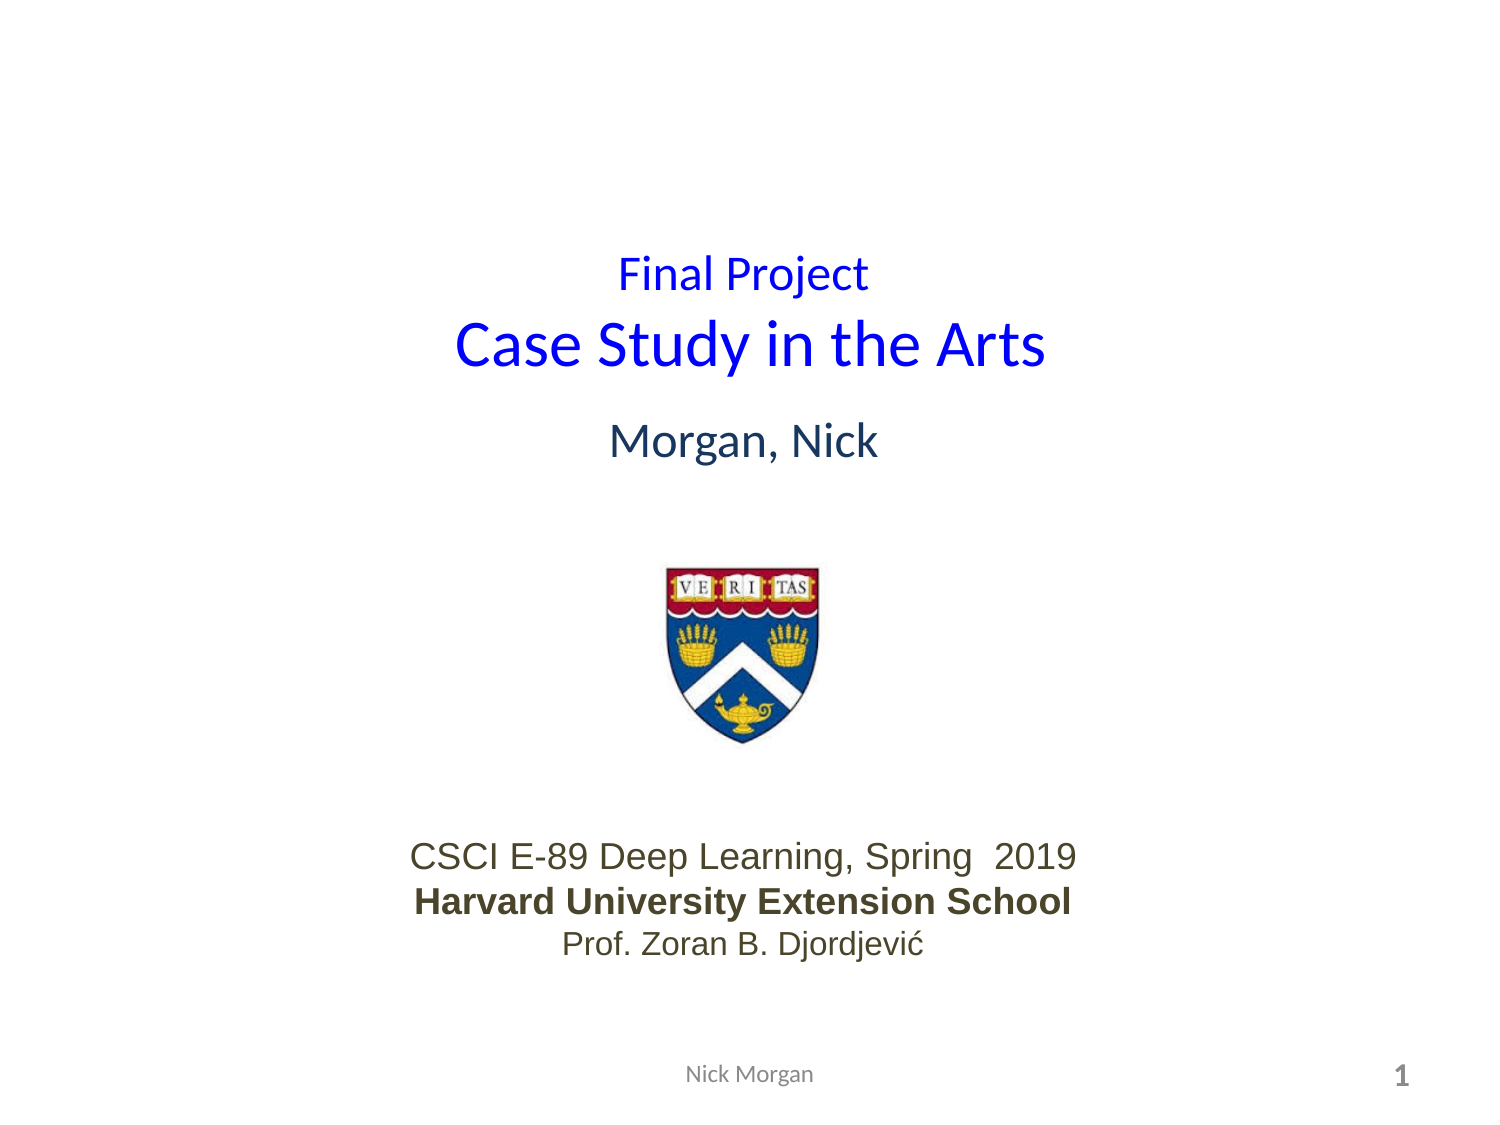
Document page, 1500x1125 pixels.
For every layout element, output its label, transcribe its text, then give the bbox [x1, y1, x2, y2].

footer Nick Morgan [512, 1042, 988, 1103]
picture [649, 562, 838, 751]
subtitle Morgan, Nick [218, 399, 1269, 500]
text_box CSCI E-89 Deep Learning, Spring 2019 Harvard University Extension School Prof. Zoran B. Djordjević [337, 824, 1150, 1010]
title Final Project Case Study in the Arts [106, 200, 1382, 500]
slide_number 1 [1074, 1042, 1425, 1103]
